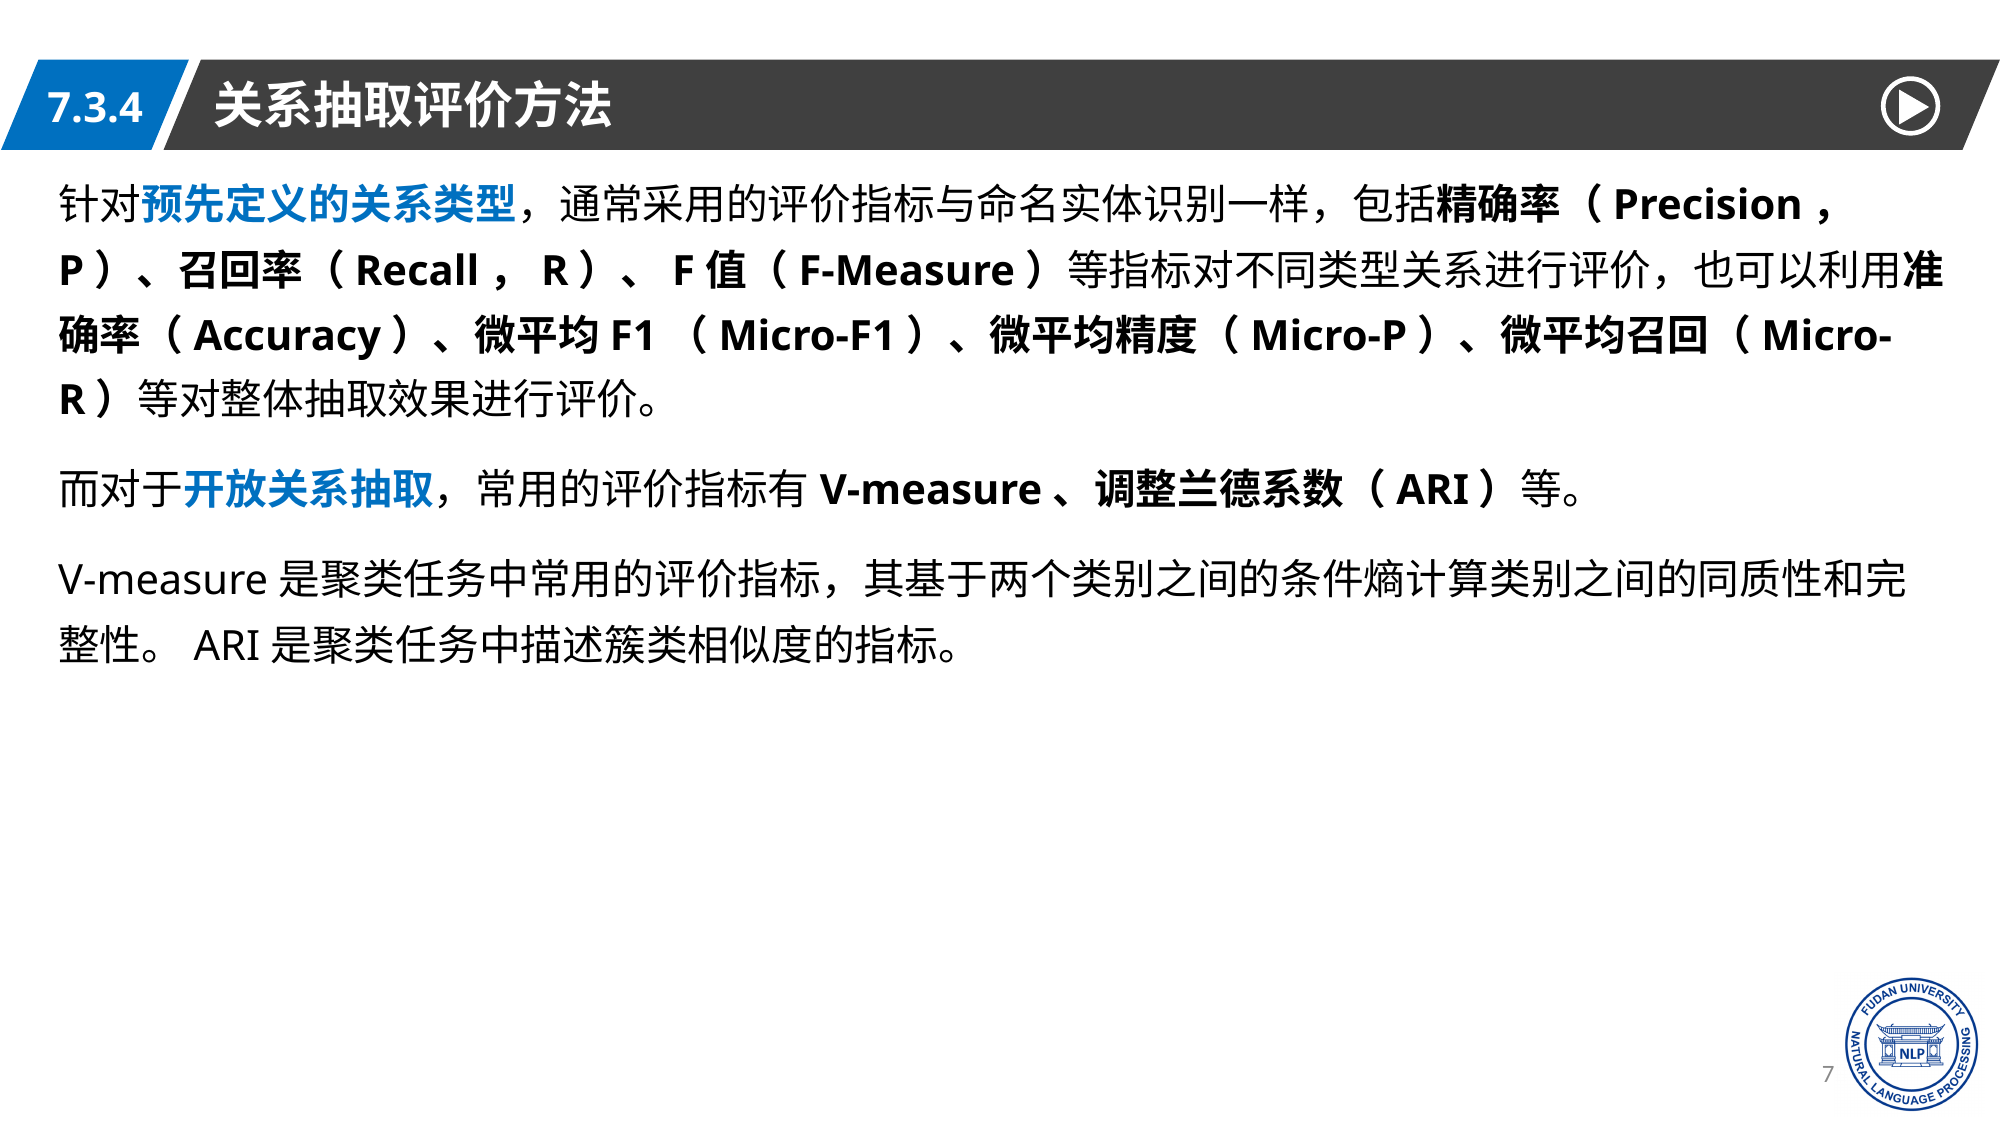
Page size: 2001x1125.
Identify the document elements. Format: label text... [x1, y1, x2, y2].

text_box 针对预先定义的关系类型，通常采用的评价指标与命名实体识别一样，包括精确率（Precision，P）、召回率（Recall，R）、F值（F-Measure）等指标对不同类型关系进行评价，也可以利用准确率（Accuracy）、微平均F1（Micro-F1）、微平均精度（Micro-P）、微平均召回（Micro-R）等对整体抽取效果进行评价。 而对于开放关系抽取，常用的评价指标有V-measure、调整兰德系数（ARI）等。 V-measure是聚类任务中常用的评价指标，其基于两个类别之间的条件熵计算类别之间的同质性和完整性。ARI是聚类任务中描述簇类相似度的指标。 [43, 155, 1960, 676]
picture [1834, 972, 1985, 1117]
text_box 关系抽取评价方法 [198, 66, 629, 142]
slide_number 78 [1412, 1042, 1863, 1103]
text_box 7.3.4 [26, 73, 164, 138]
text_box [1, 89, 157, 150]
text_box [1883, 78, 1939, 134]
text_box [32, 59, 189, 120]
text_box [163, 59, 2000, 150]
